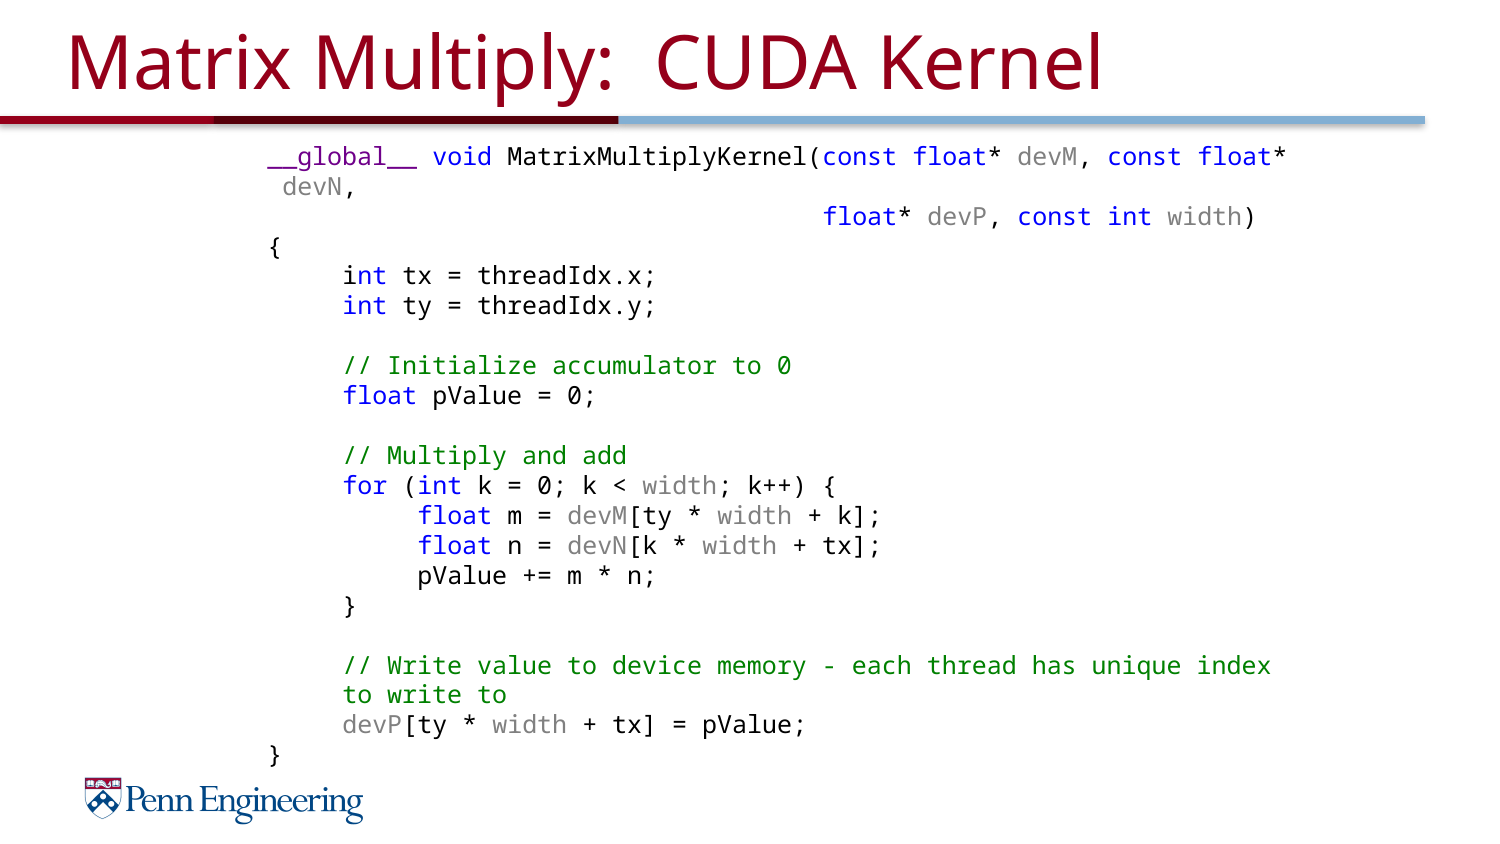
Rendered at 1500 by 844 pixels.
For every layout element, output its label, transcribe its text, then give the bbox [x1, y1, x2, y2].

text_box __global__ void MatrixMultiplyKernel(const float* devM, const float* devN, float* devP, const int width) { int tx = threadIdx.x; int ty = threadIdx.y; // Initialize accumulator to 0 float pValue = 0; // Multiply and add for (int k = 0; k < width; k++) { float m = devM[ty * width + k]; float n = devN[k * width + tx]; pValue += m * n; } // Write value to device memory - each thread has unique index to write to devP[ty * width + tx] = pValue; } [256, 133, 1304, 776]
picture [75, 770, 372, 828]
title Matrix Multiply: CUDA Kernel [50, 2, 1401, 117]
